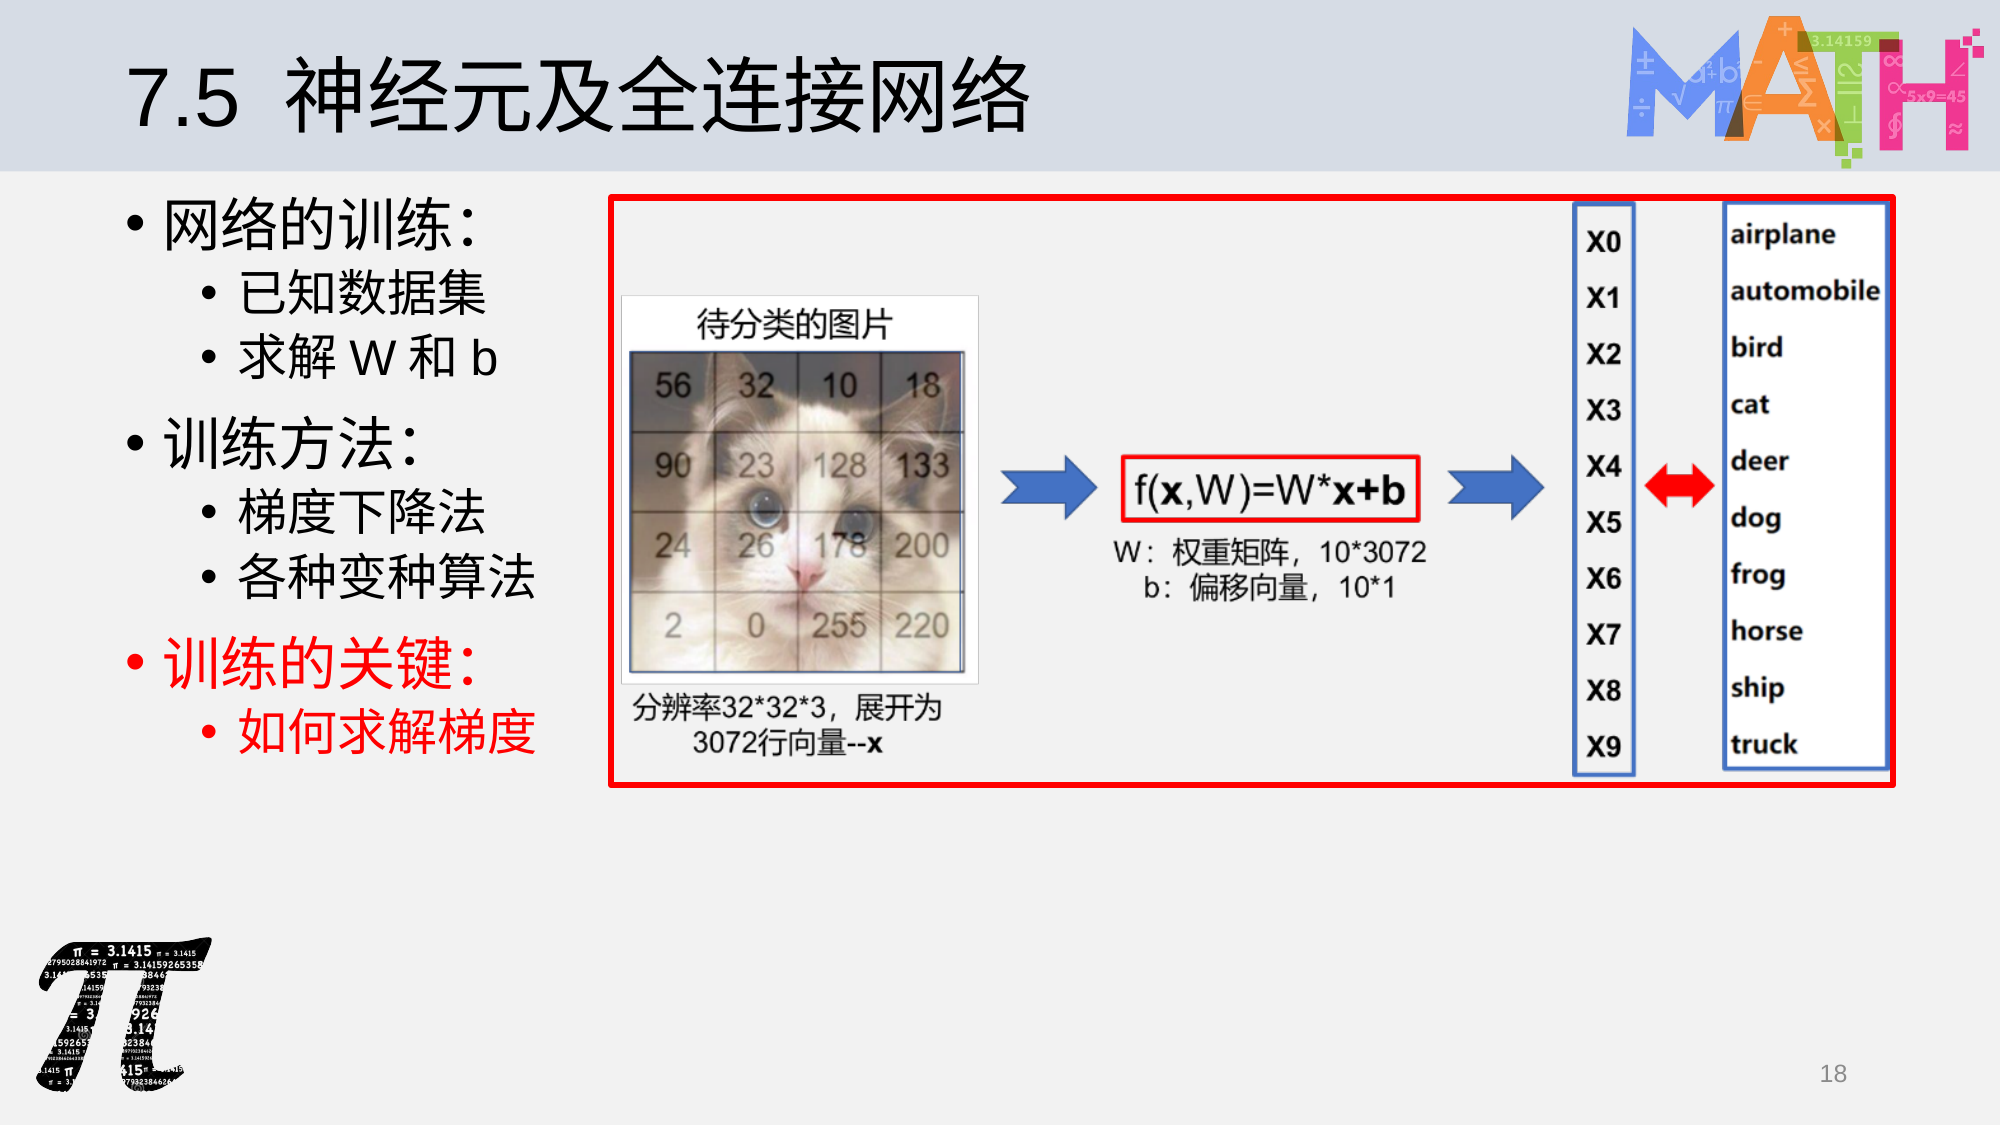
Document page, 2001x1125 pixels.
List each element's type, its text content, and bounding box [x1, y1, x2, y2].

list 网络的训练： 已知数据集 求解W和b 训练方法： 梯度下降法 各种变种算法 训练的关键： 如何求解梯度 [109, 180, 1890, 1043]
picture [36, 937, 212, 1092]
picture [1626, 15, 1984, 169]
title 7.5 神经元及全连接网络 [109, 18, 1890, 153]
picture [614, 200, 1890, 782]
slide_number 18 [1412, 1043, 1863, 1103]
